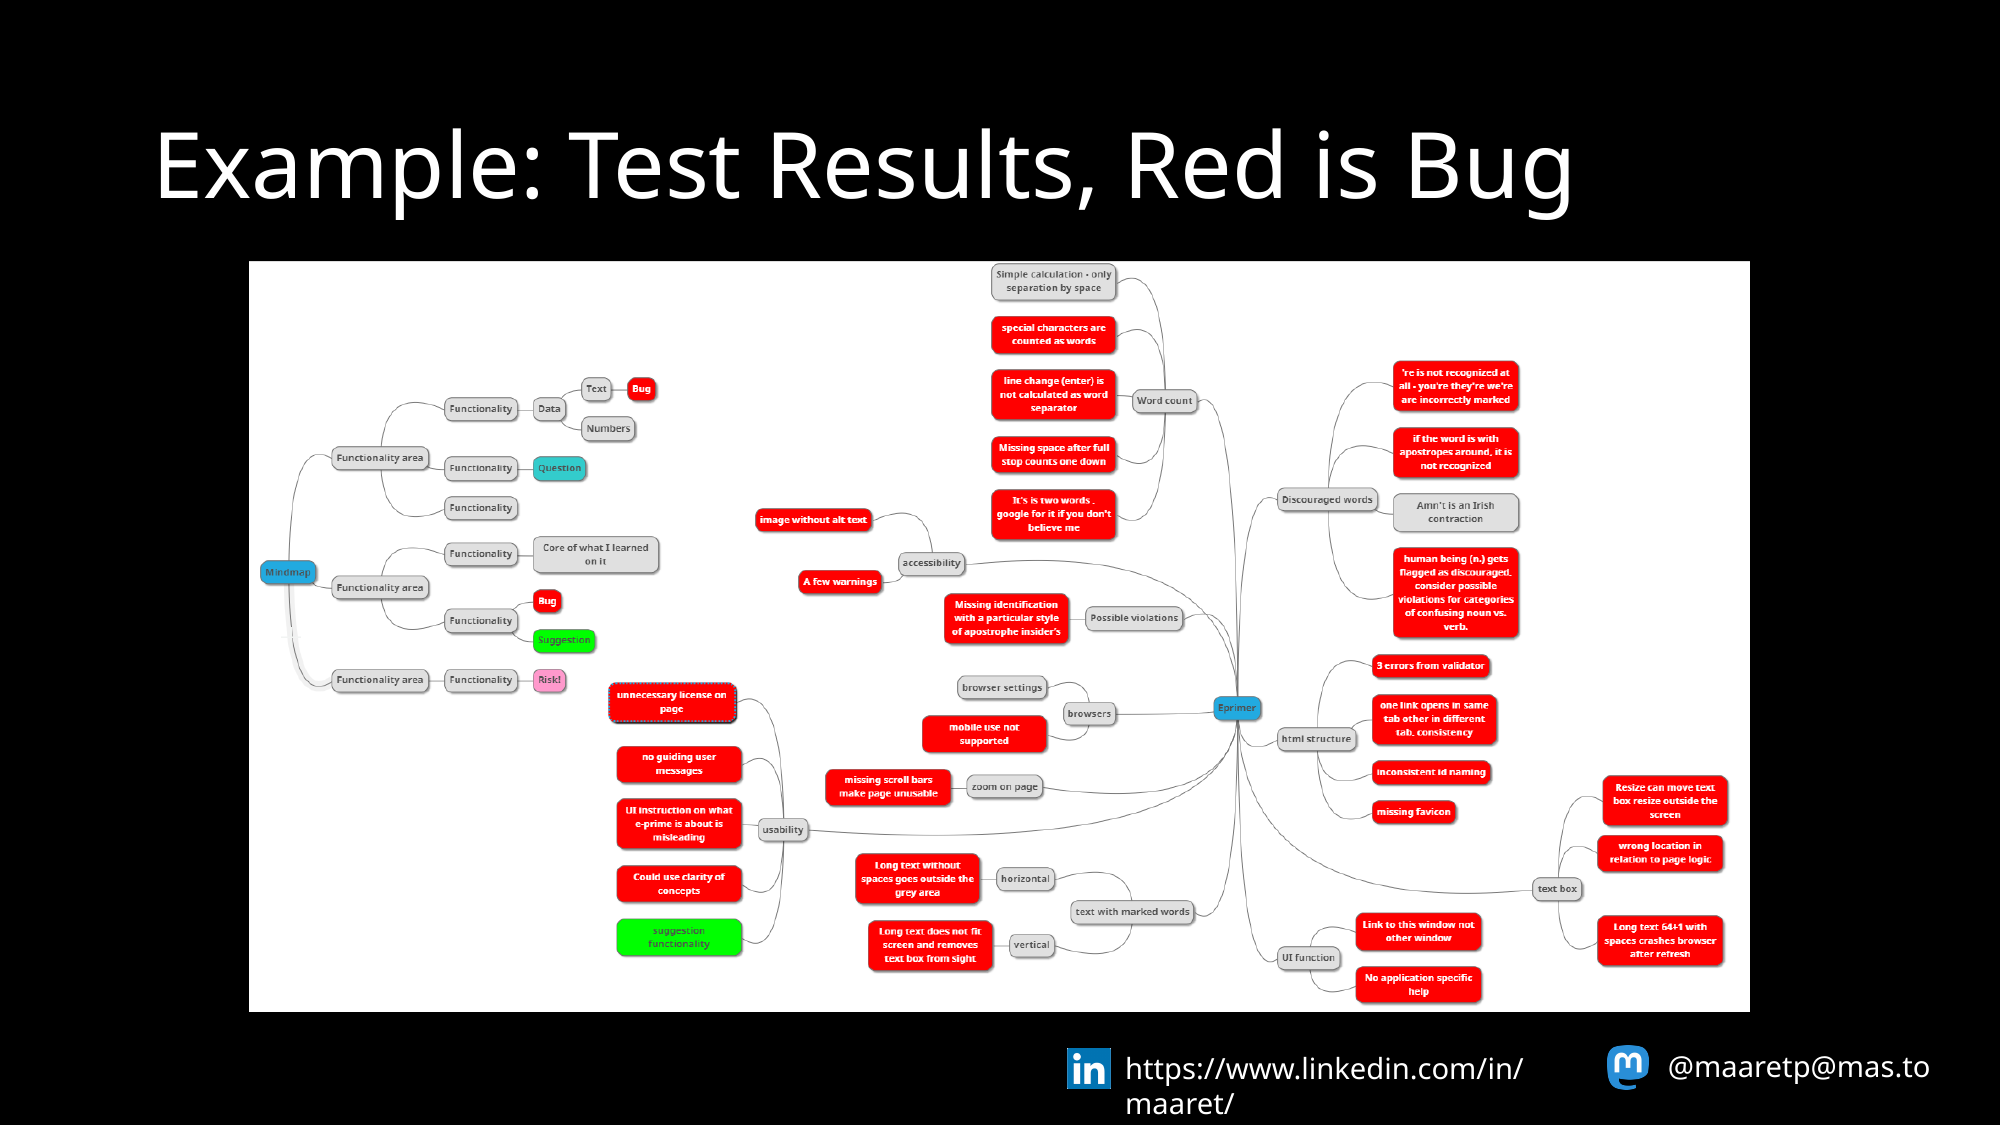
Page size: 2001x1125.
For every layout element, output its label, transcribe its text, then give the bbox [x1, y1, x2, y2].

picture [1067, 1048, 1111, 1089]
picture [249, 261, 1751, 1012]
picture [1607, 1045, 1649, 1090]
title Example: Test Results, Red is Bug [137, 59, 1863, 278]
